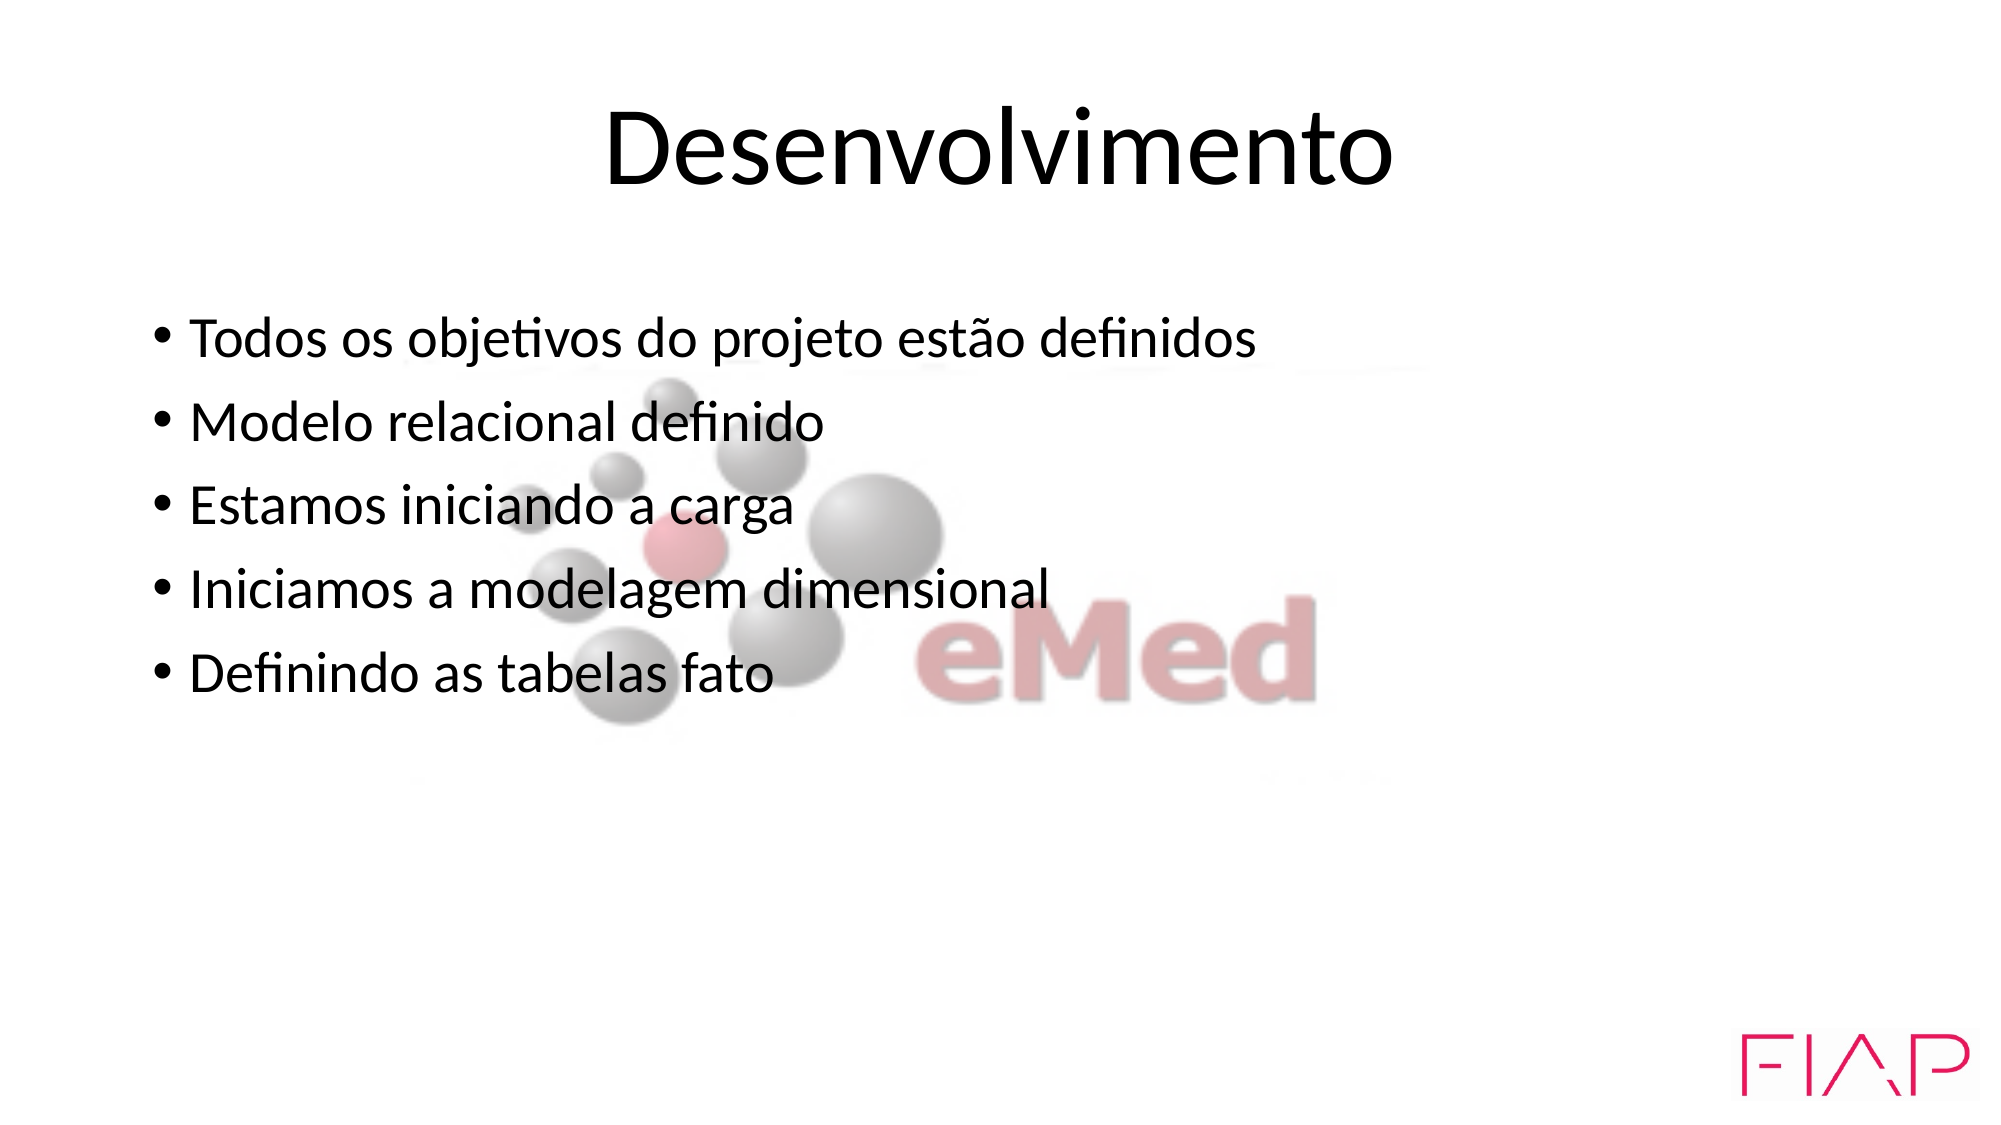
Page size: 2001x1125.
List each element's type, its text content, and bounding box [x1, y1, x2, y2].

picture [1731, 1028, 1980, 1101]
text_box Desenvolvimento [588, 64, 1412, 215]
list Todos os objetivos do projeto estão definidos Modelo relacional definido Estamos iniciando a carga Iniciamos a modelagem dimensional Definindo as tabelas fato [137, 299, 1863, 1014]
